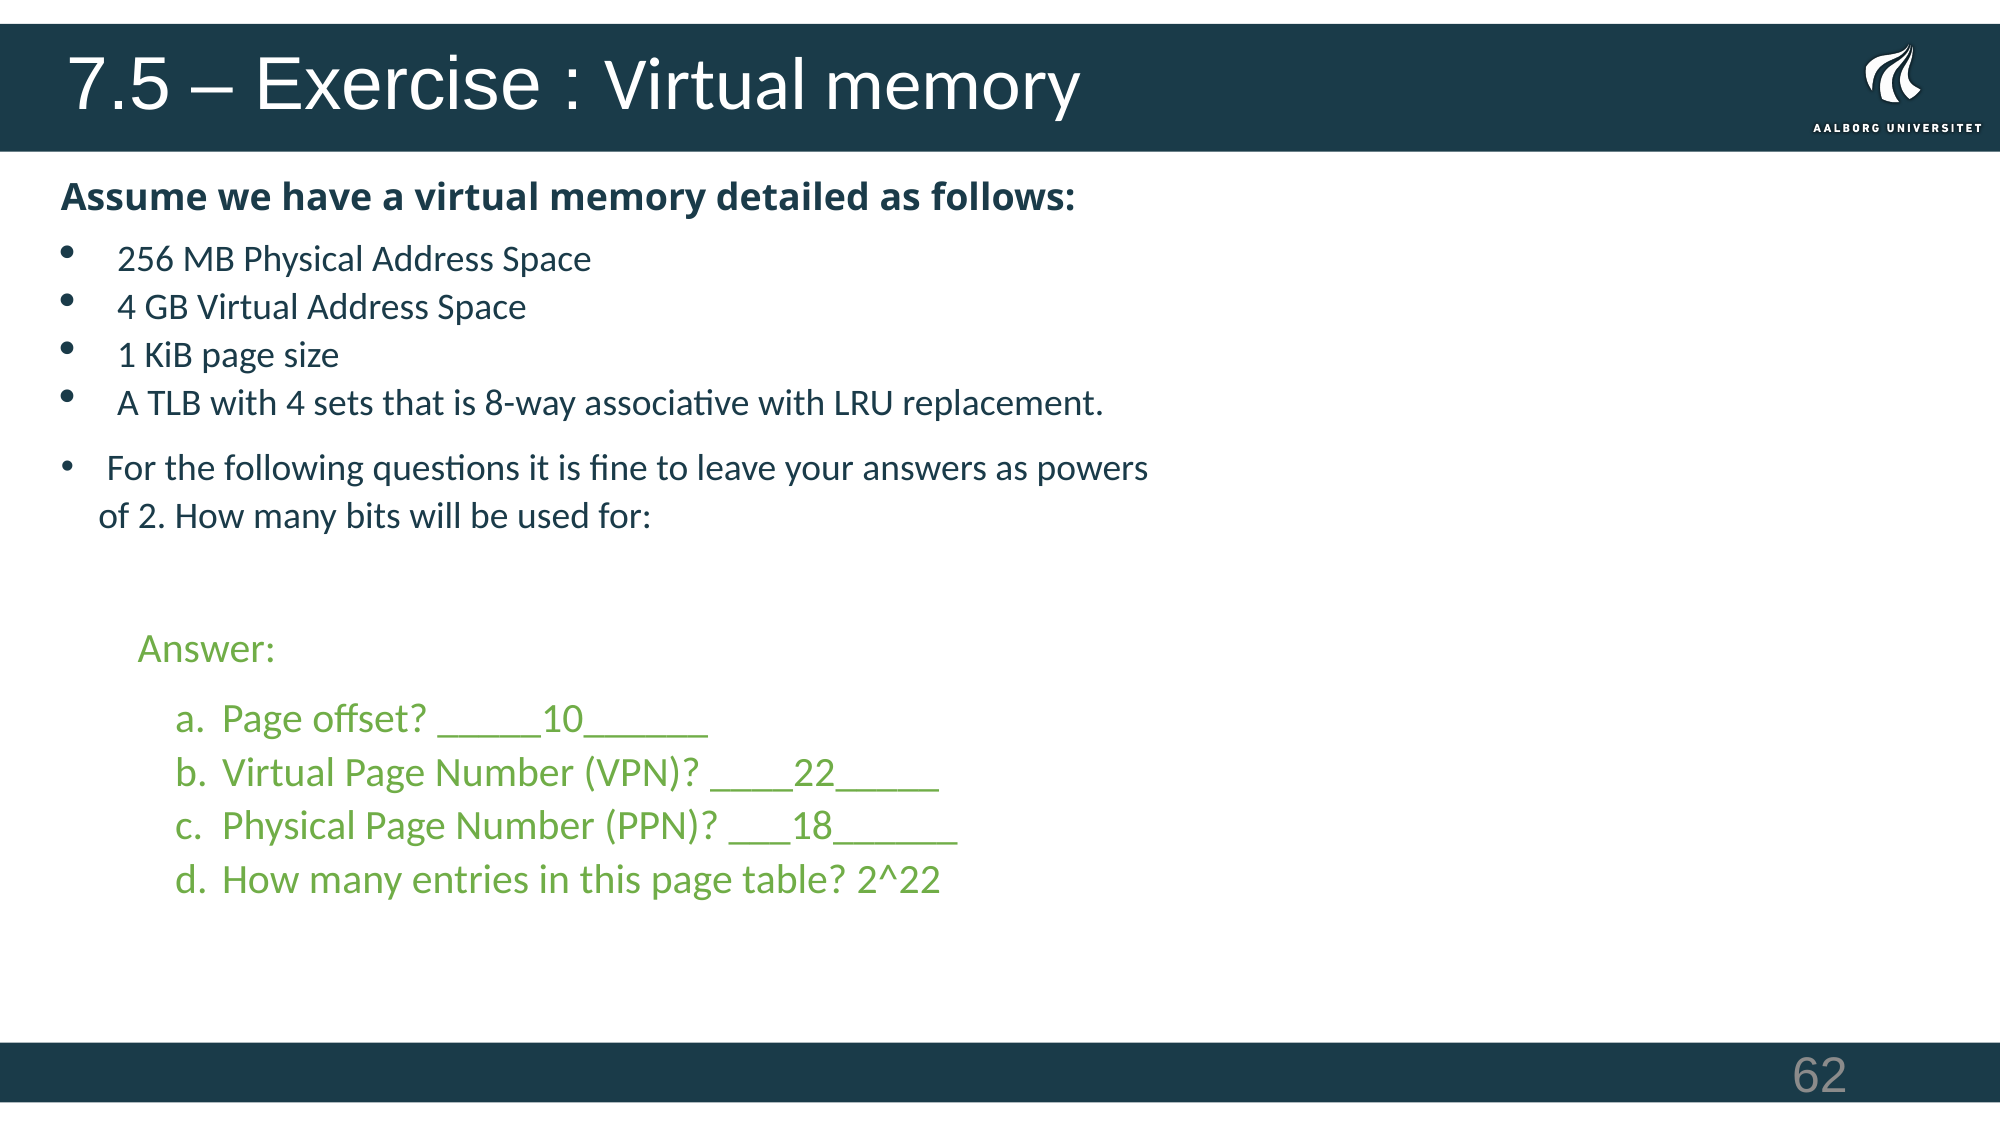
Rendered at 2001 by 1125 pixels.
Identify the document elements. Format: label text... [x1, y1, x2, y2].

list Assume we have a virtual memory detailed as follows: 256 MB Physical Address Space 4 GB Virtual Address Space 1 KiB page size A TLB with 4 sets that is 8-way associative with LRU replacement. For the following questions it is fine to leave your answers as powers of 2. How many bits will be used for: [46, 170, 1173, 759]
title 7.5 – Exercise : Virtual memory [52, 36, 1778, 140]
picture [1799, 30, 1995, 146]
text_box Answer: Page offset? _____10______ Virtual Page Number (VPN)? ____22_____ Physical Page Number (PPN)? ___18______ How many entries in this page table? 2^22 [85, 610, 1086, 909]
